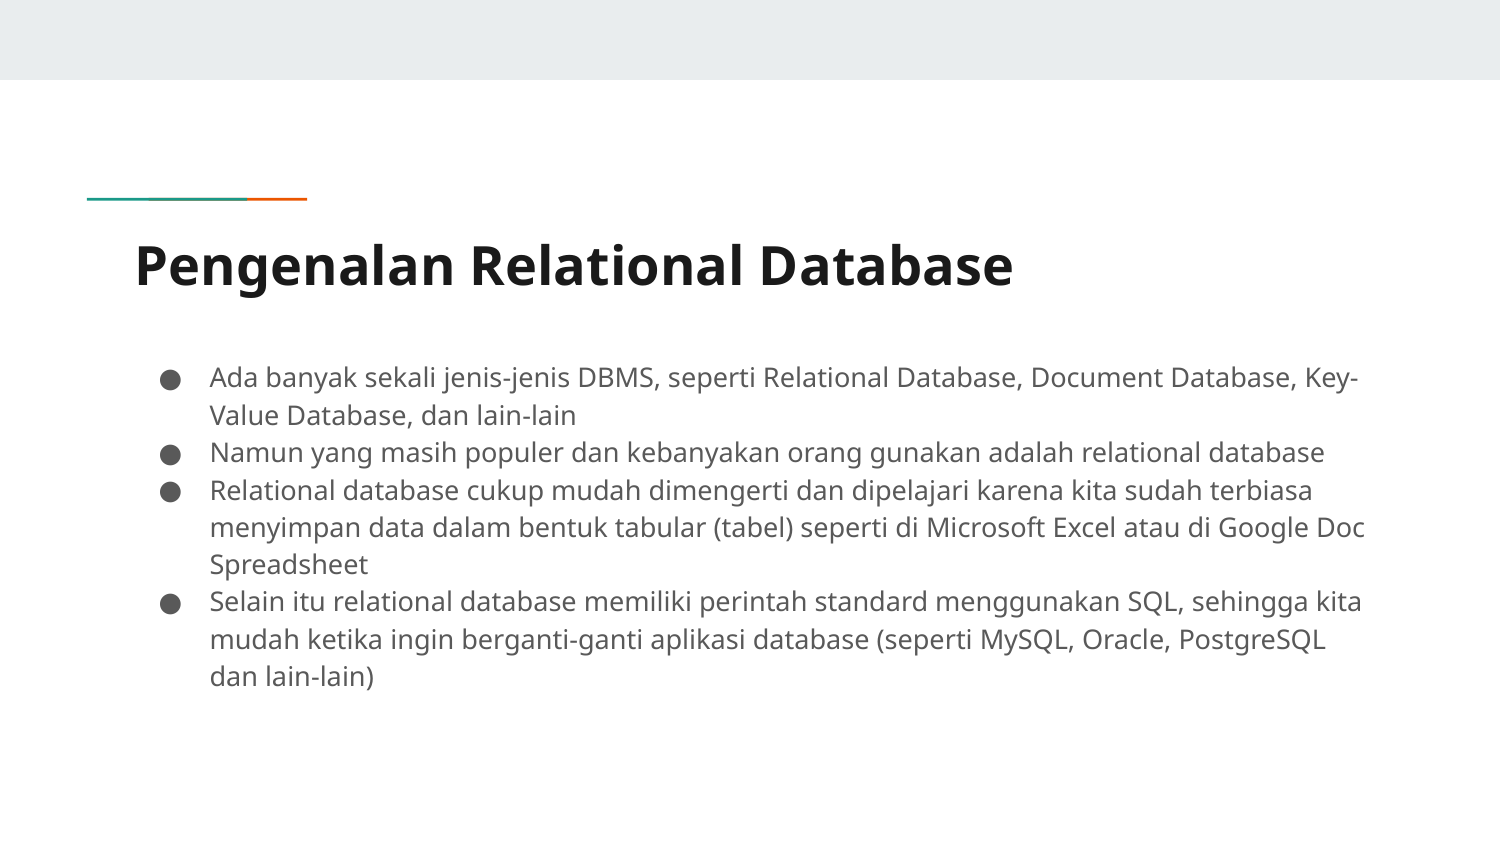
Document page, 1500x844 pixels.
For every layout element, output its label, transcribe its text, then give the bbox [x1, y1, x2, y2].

list Ada banyak sekali jenis-jenis DBMS, seperti Relational Database, Document Database, Key-Value Database, dan lain-lain Namun yang masih populer dan kebanyakan orang gunakan adalah relational database Relational database cukup mudah dimengerti dan dipelajari karena kita sudah terbiasa menyimpan data dalam bentuk tabular (tabel) seperti di Microsoft Excel atau di Google Doc Spreadsheet Selain itu relational database memiliki perintah standard menggunakan SQL, sehingga kita mudah ketika ingin berganti-ganti aplikasi database (seperti MySQL, Oracle, PostgreSQL dan lain-lain) [119, 341, 1381, 712]
title Pengenalan Relational Database [119, 216, 1381, 305]
